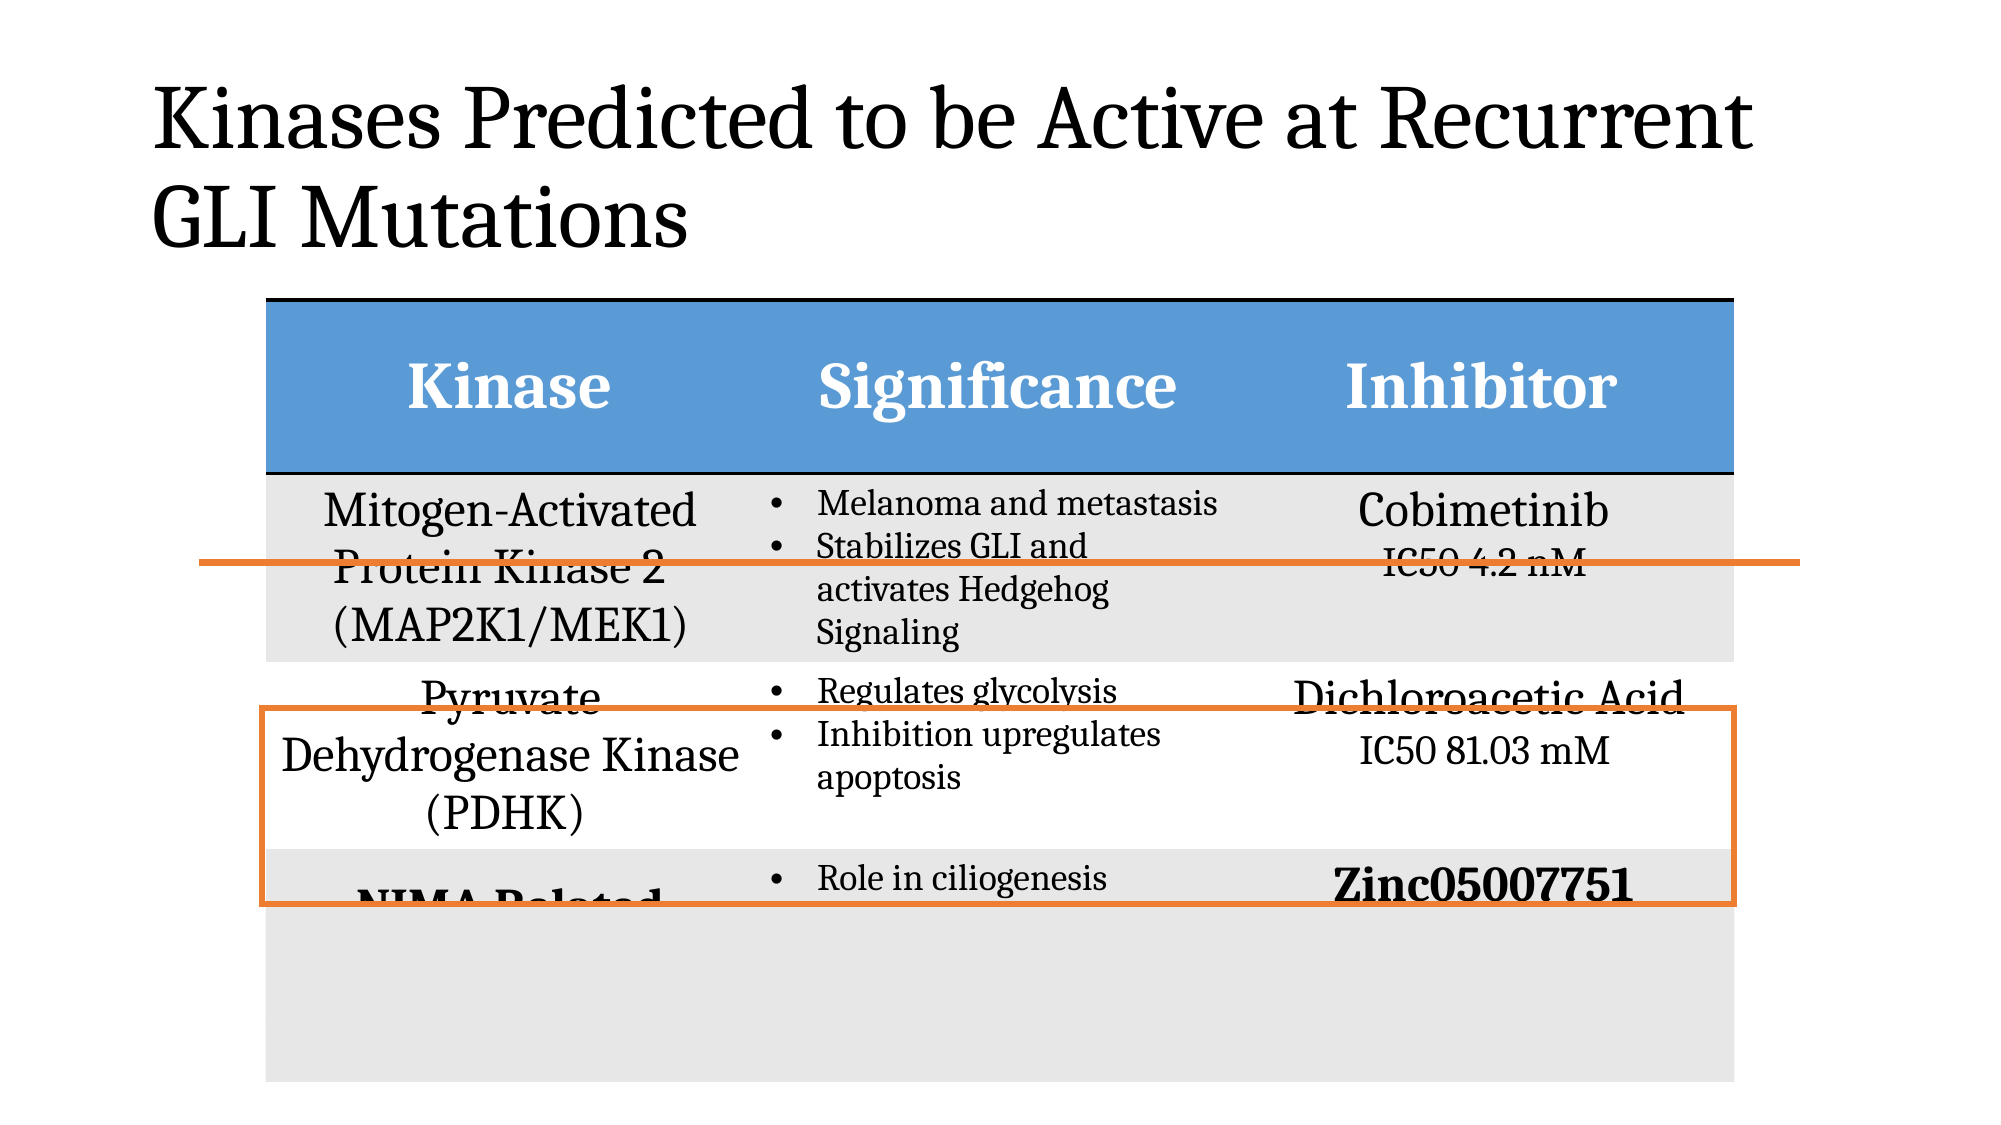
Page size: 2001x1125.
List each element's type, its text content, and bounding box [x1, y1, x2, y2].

title Kinases Predicted to be Active at Recurrent GLI Mutations [137, 59, 1863, 278]
table_header Kinase [266, 302, 755, 472]
text_box [261, 707, 1735, 905]
text_box [265, 905, 1735, 1083]
table_cell Mitogen-Activated Protein Kinase 2 (MAP2K1/MEK1) [266, 566, 755, 662]
table_cell Regulates glycolysis Inhibition upregulates apoptosis [755, 662, 1245, 707]
table_header Significance [755, 302, 1245, 472]
table_cell Mitogen-Activated Protein Kinase 2 (MAP2K1/MEK1) [266, 475, 755, 559]
table_cell Melanoma and metastasis Stabilizes GLI and activates Hedgehog Signaling [755, 475, 1245, 559]
table_cell Melanoma and metastasis Stabilizes GLI and activates Hedgehog Signaling [755, 566, 1245, 662]
table_cell Dichloroacetic Acid IC50 81.03 mM [1245, 662, 1734, 707]
table_cell Cobimetinib IC50 4.2 nM [1245, 475, 1734, 559]
table_header Inhibitor [1245, 302, 1734, 472]
table_cell Cobimetinib IC50 4.2 nM [1245, 566, 1734, 662]
table_cell Pyruvate Dehydrogenase Kinase (PDHK) [266, 662, 755, 707]
